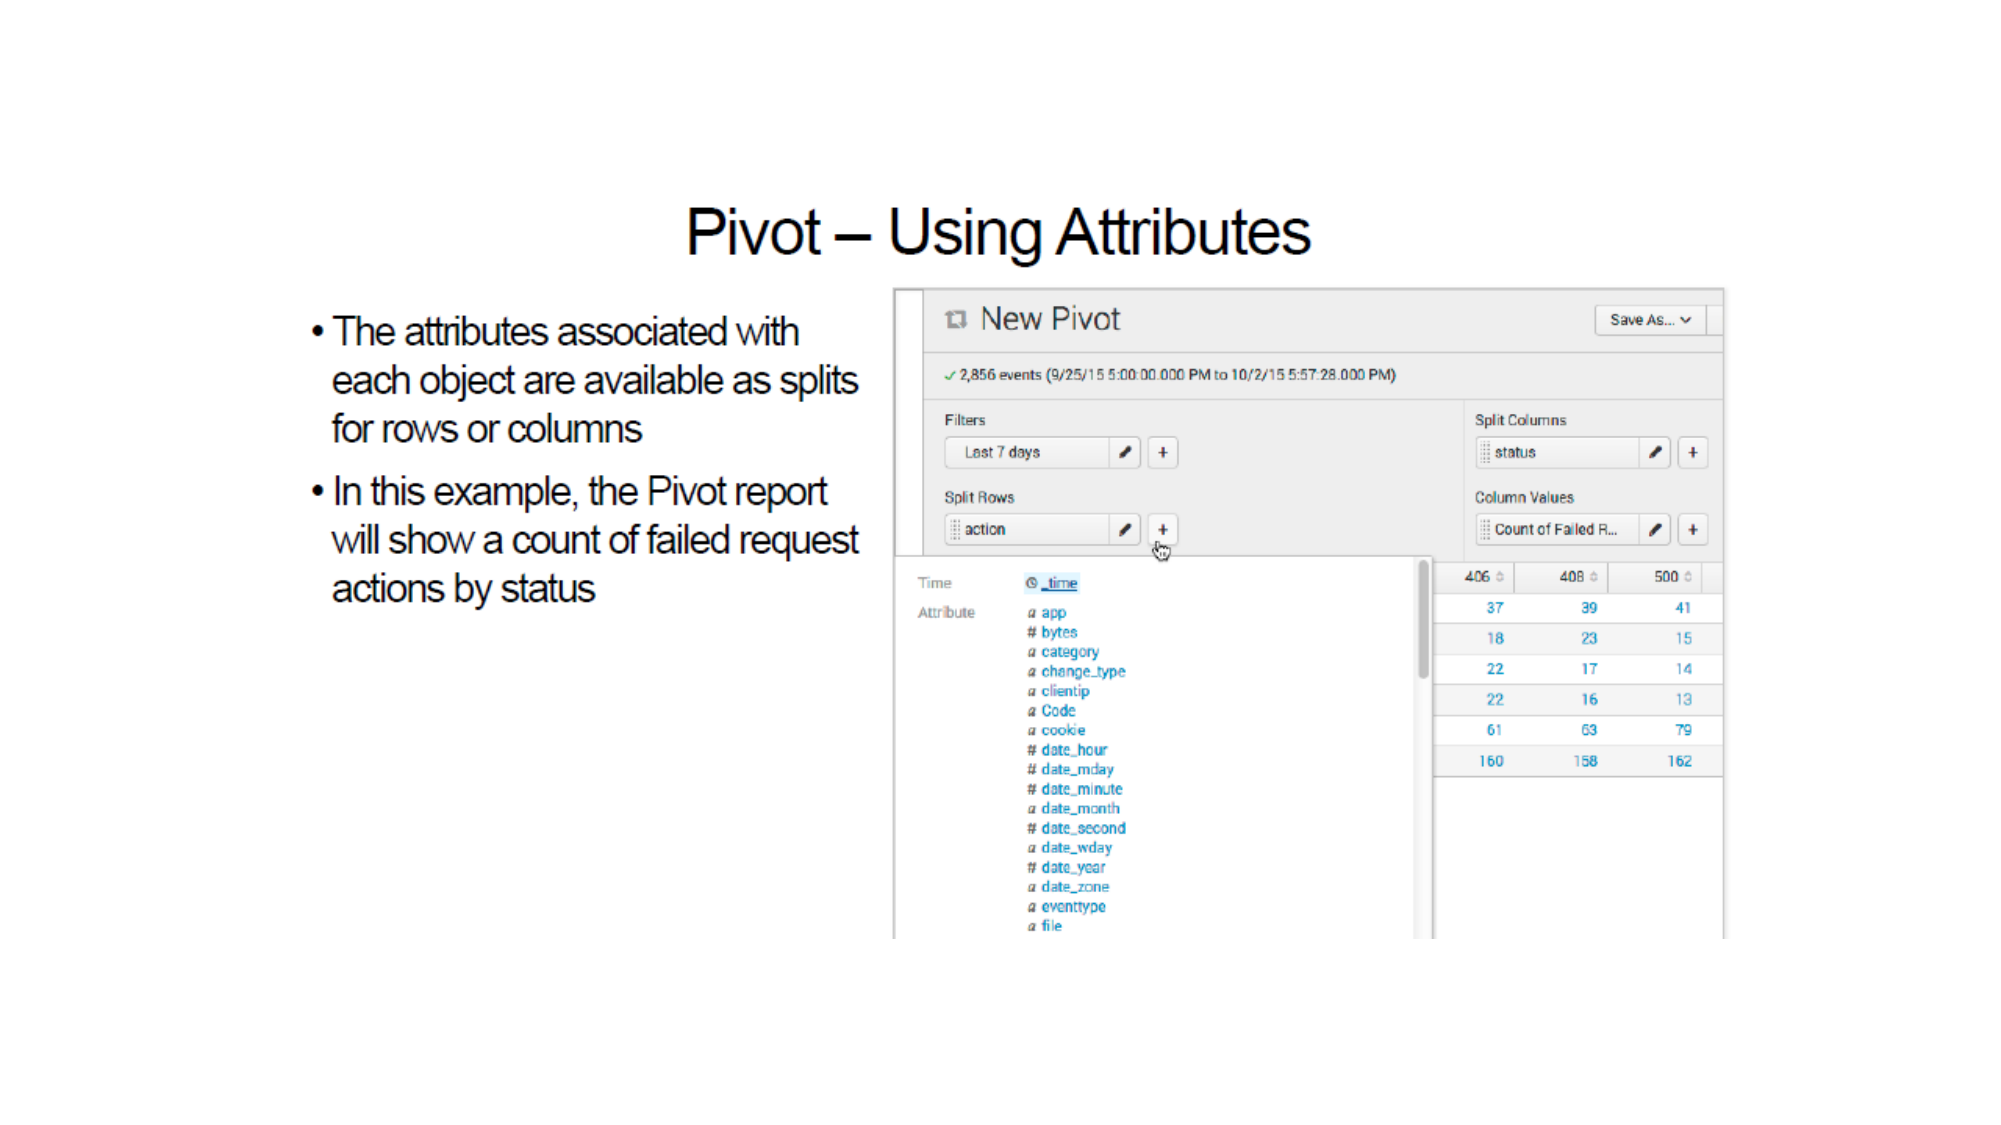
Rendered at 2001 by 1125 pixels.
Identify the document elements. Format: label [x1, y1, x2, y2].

picture [241, 186, 1759, 939]
